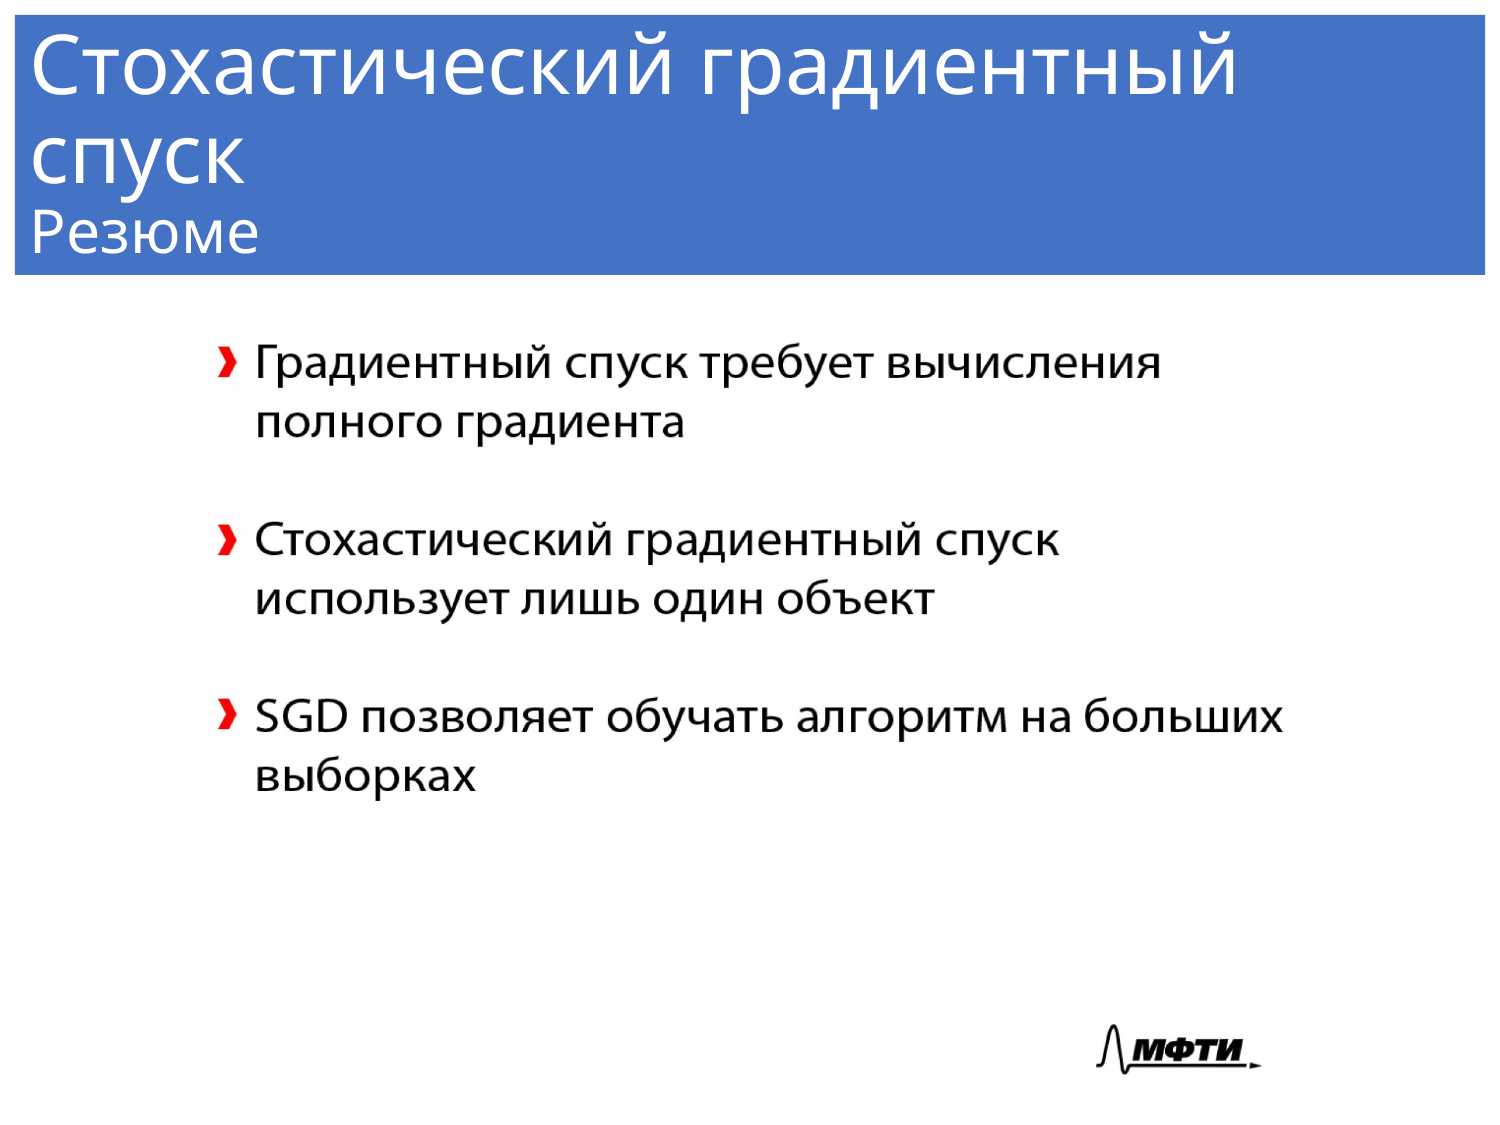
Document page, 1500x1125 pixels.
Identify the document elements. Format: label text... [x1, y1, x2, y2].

picture [177, 295, 1306, 1111]
title Стохастический градиентный спуск Резюме [14, 14, 1486, 275]
